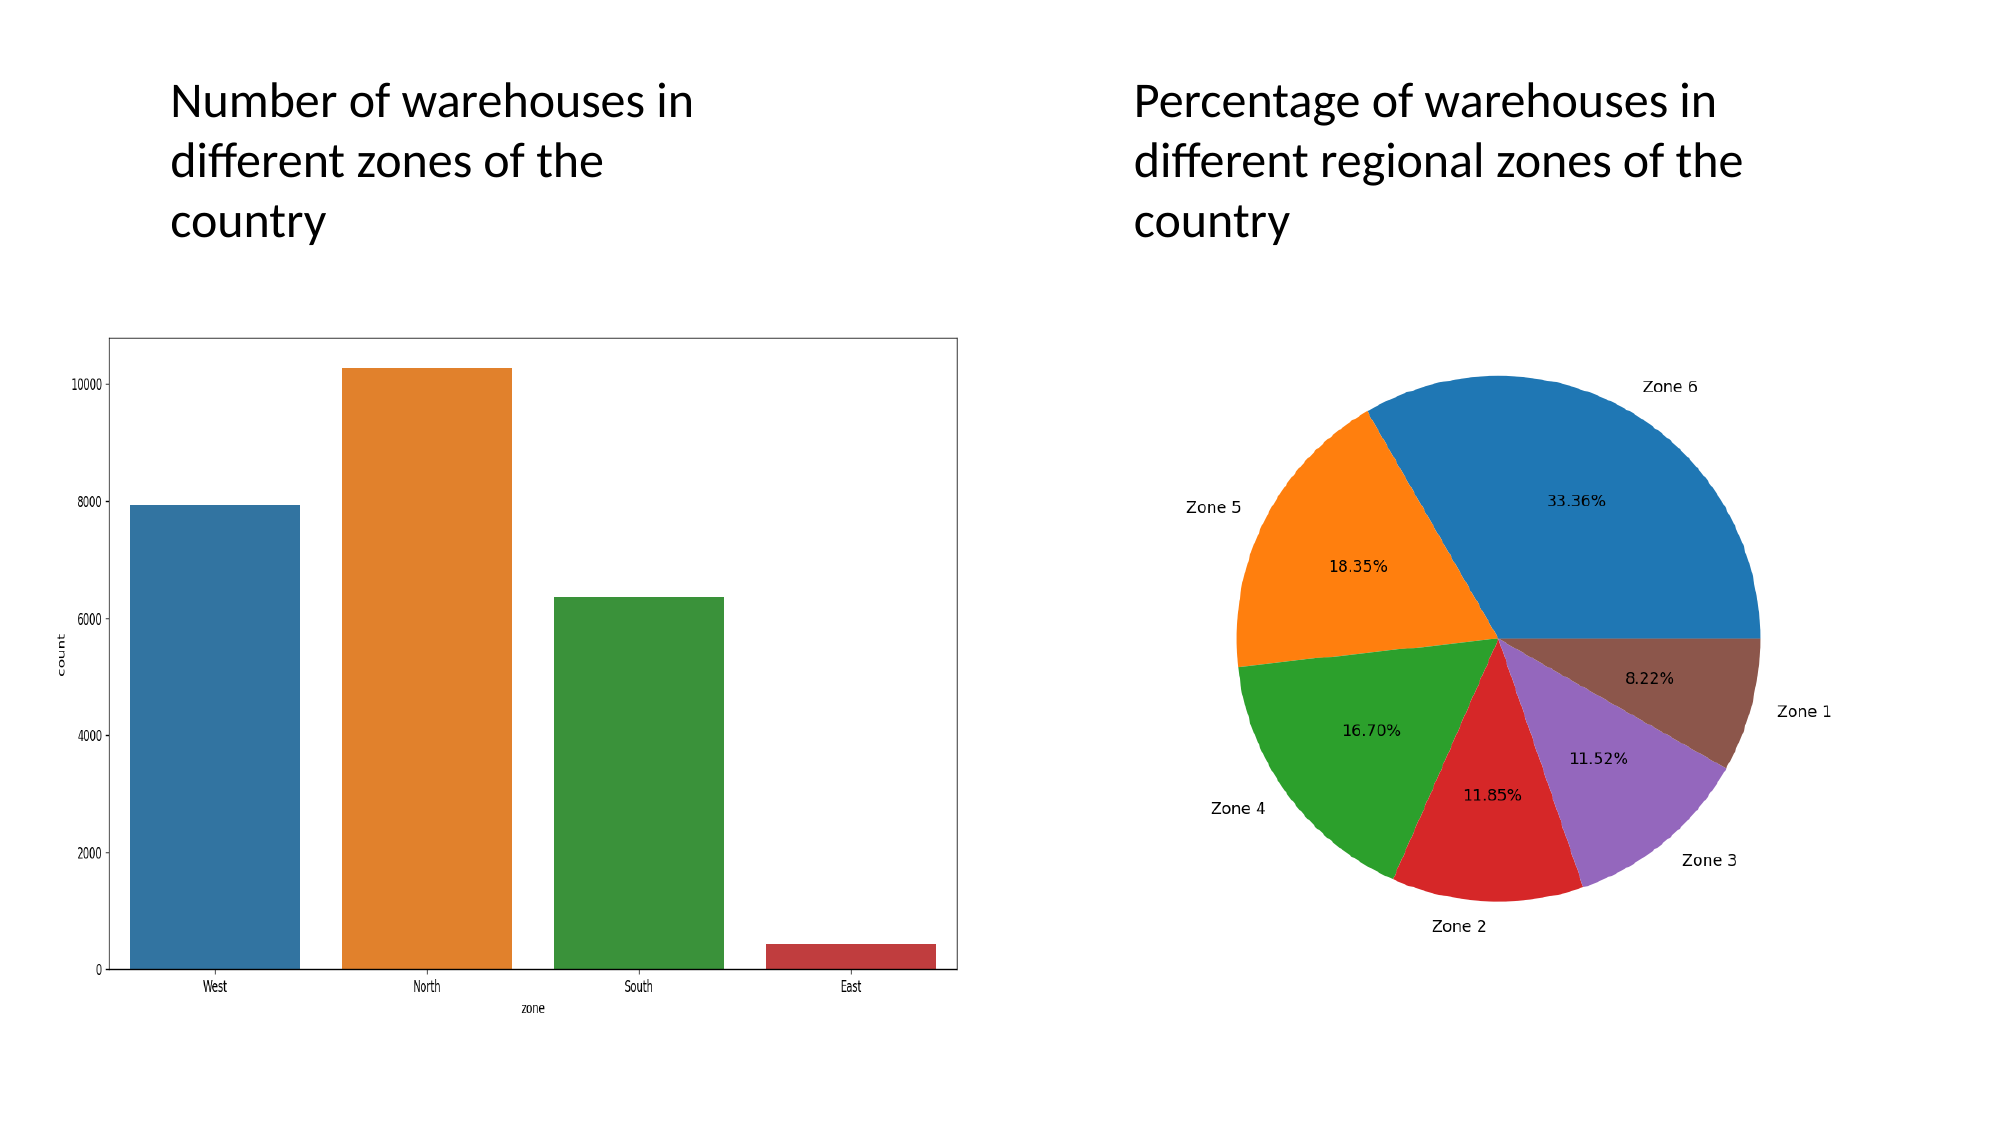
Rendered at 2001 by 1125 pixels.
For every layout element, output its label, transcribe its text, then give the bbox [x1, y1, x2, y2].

text_box Number of warehouses in different zones of the country [155, 59, 734, 255]
picture [1085, 258, 1928, 1029]
picture [37, 318, 1001, 1059]
text_box Percentage of warehouses in different regional zones of the country [1118, 59, 1865, 255]
